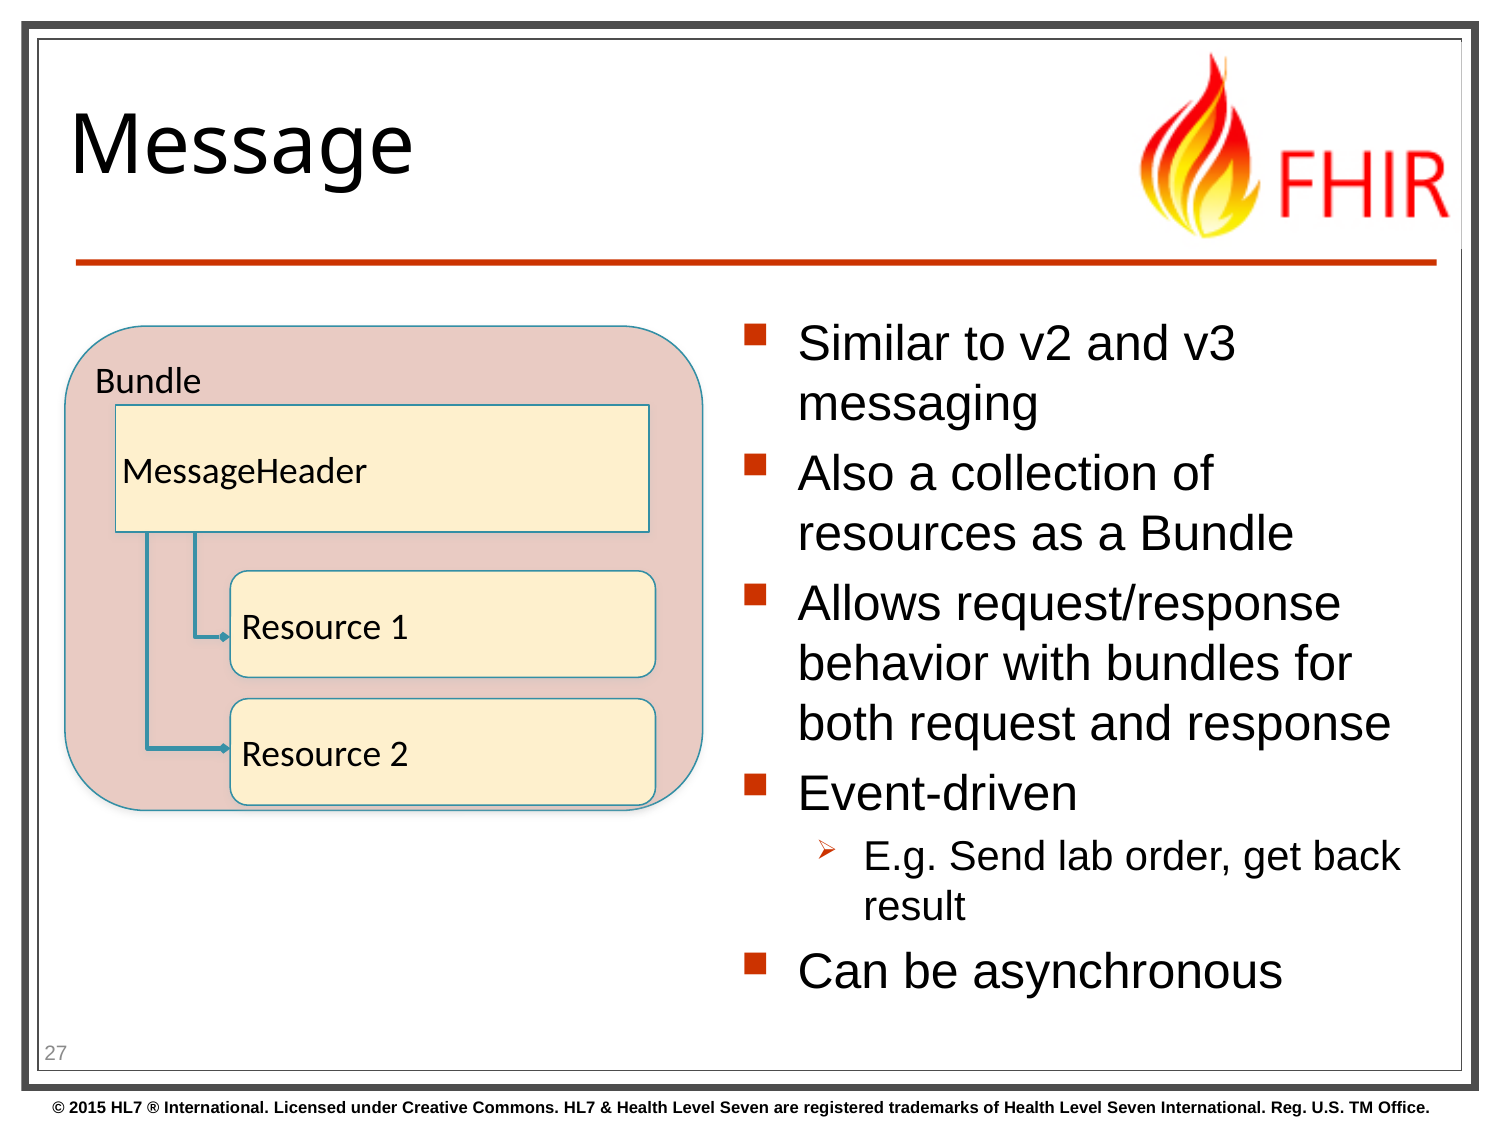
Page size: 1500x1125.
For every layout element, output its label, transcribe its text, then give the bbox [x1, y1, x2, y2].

slide_number 27 [29, 1034, 148, 1071]
picture [1128, 42, 1462, 249]
list Similar to v2 and v3 messaging Also a collection of resources as a Bundle Allows request/response behavior with bundles for both request and response Event-driven E.g. Send lab order, get back result Can be asynchronous [726, 302, 1438, 1035]
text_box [64, 325, 703, 811]
title Message [53, 54, 1128, 244]
